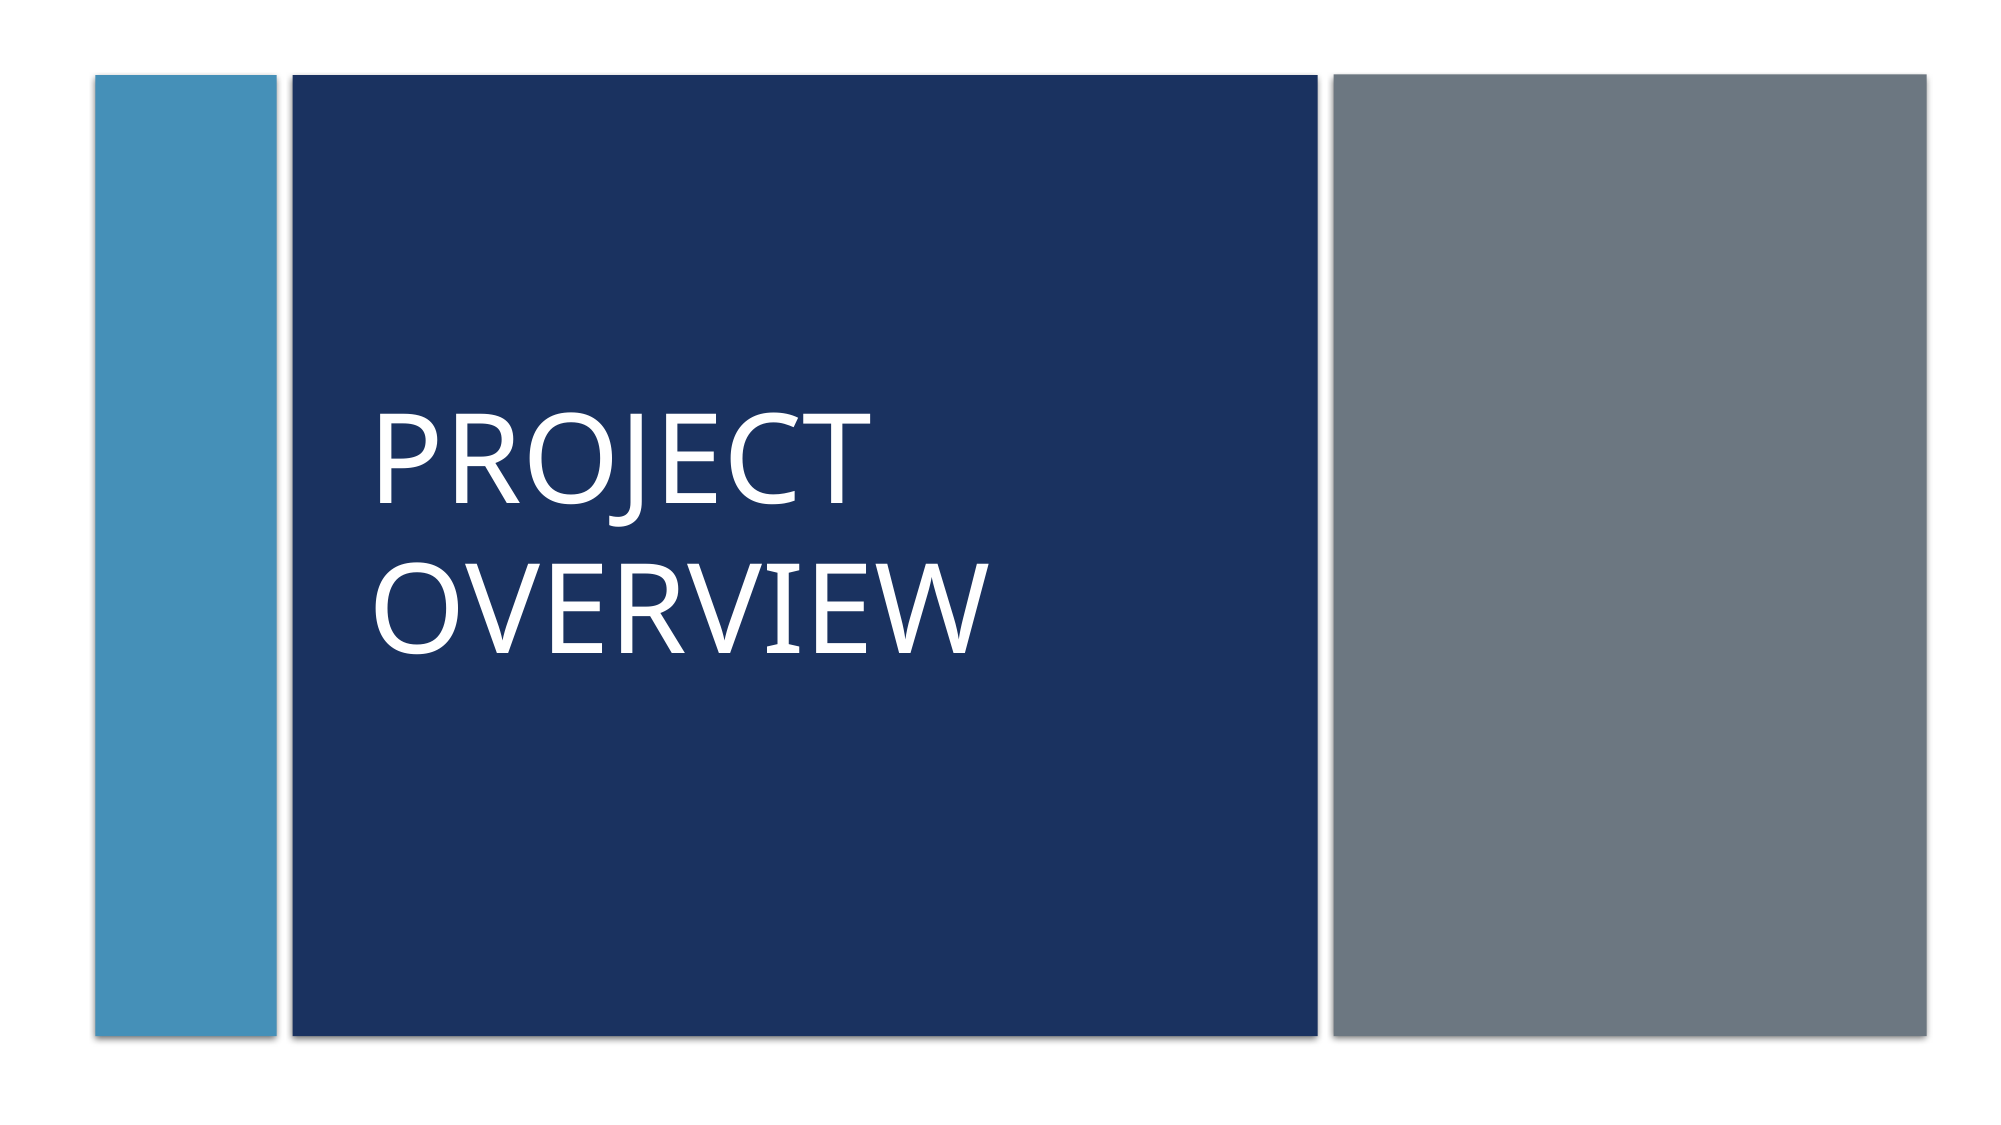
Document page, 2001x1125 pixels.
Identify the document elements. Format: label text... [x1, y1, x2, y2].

text_box [94, 74, 278, 1037]
text_box [1333, 73, 1928, 1037]
text_box [0, 0, 2000, 1125]
text_box [292, 74, 1319, 1037]
title Project Overview [353, 139, 1261, 918]
